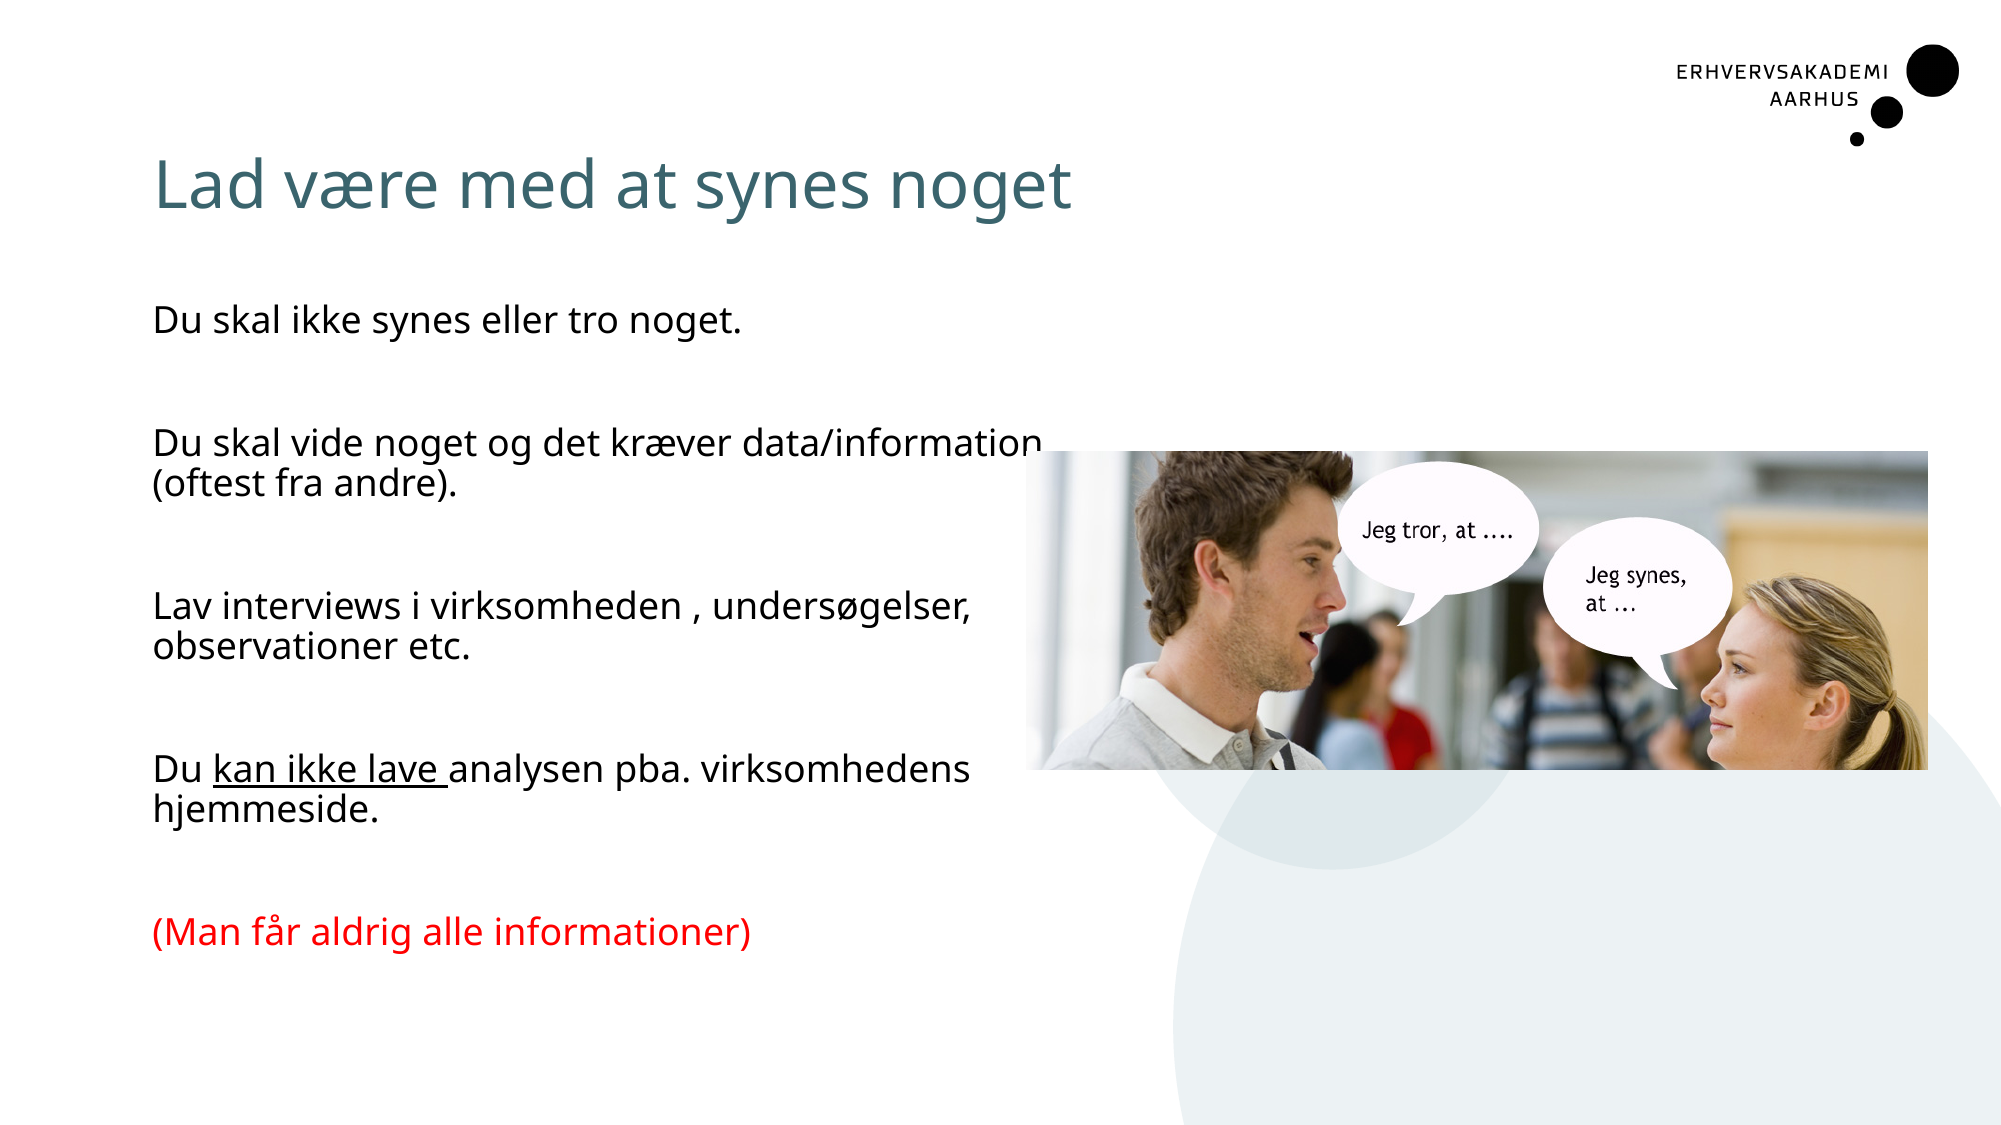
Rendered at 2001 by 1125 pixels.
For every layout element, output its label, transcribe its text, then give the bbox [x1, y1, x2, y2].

list Du skal ikke synes eller tro noget. Du skal vide noget og det kræver data/information (oftest fra andre). Lav interviews i virksomheden , undersøgelser, observationer etc. Du kan ikke lave analysen pba. virksomhedens hjemmeside. (Man får aldrig alle informationer) [137, 293, 1117, 1016]
picture [1026, 451, 1929, 770]
title Lad være med at synes noget [138, 111, 1864, 263]
picture [1666, 38, 1965, 151]
